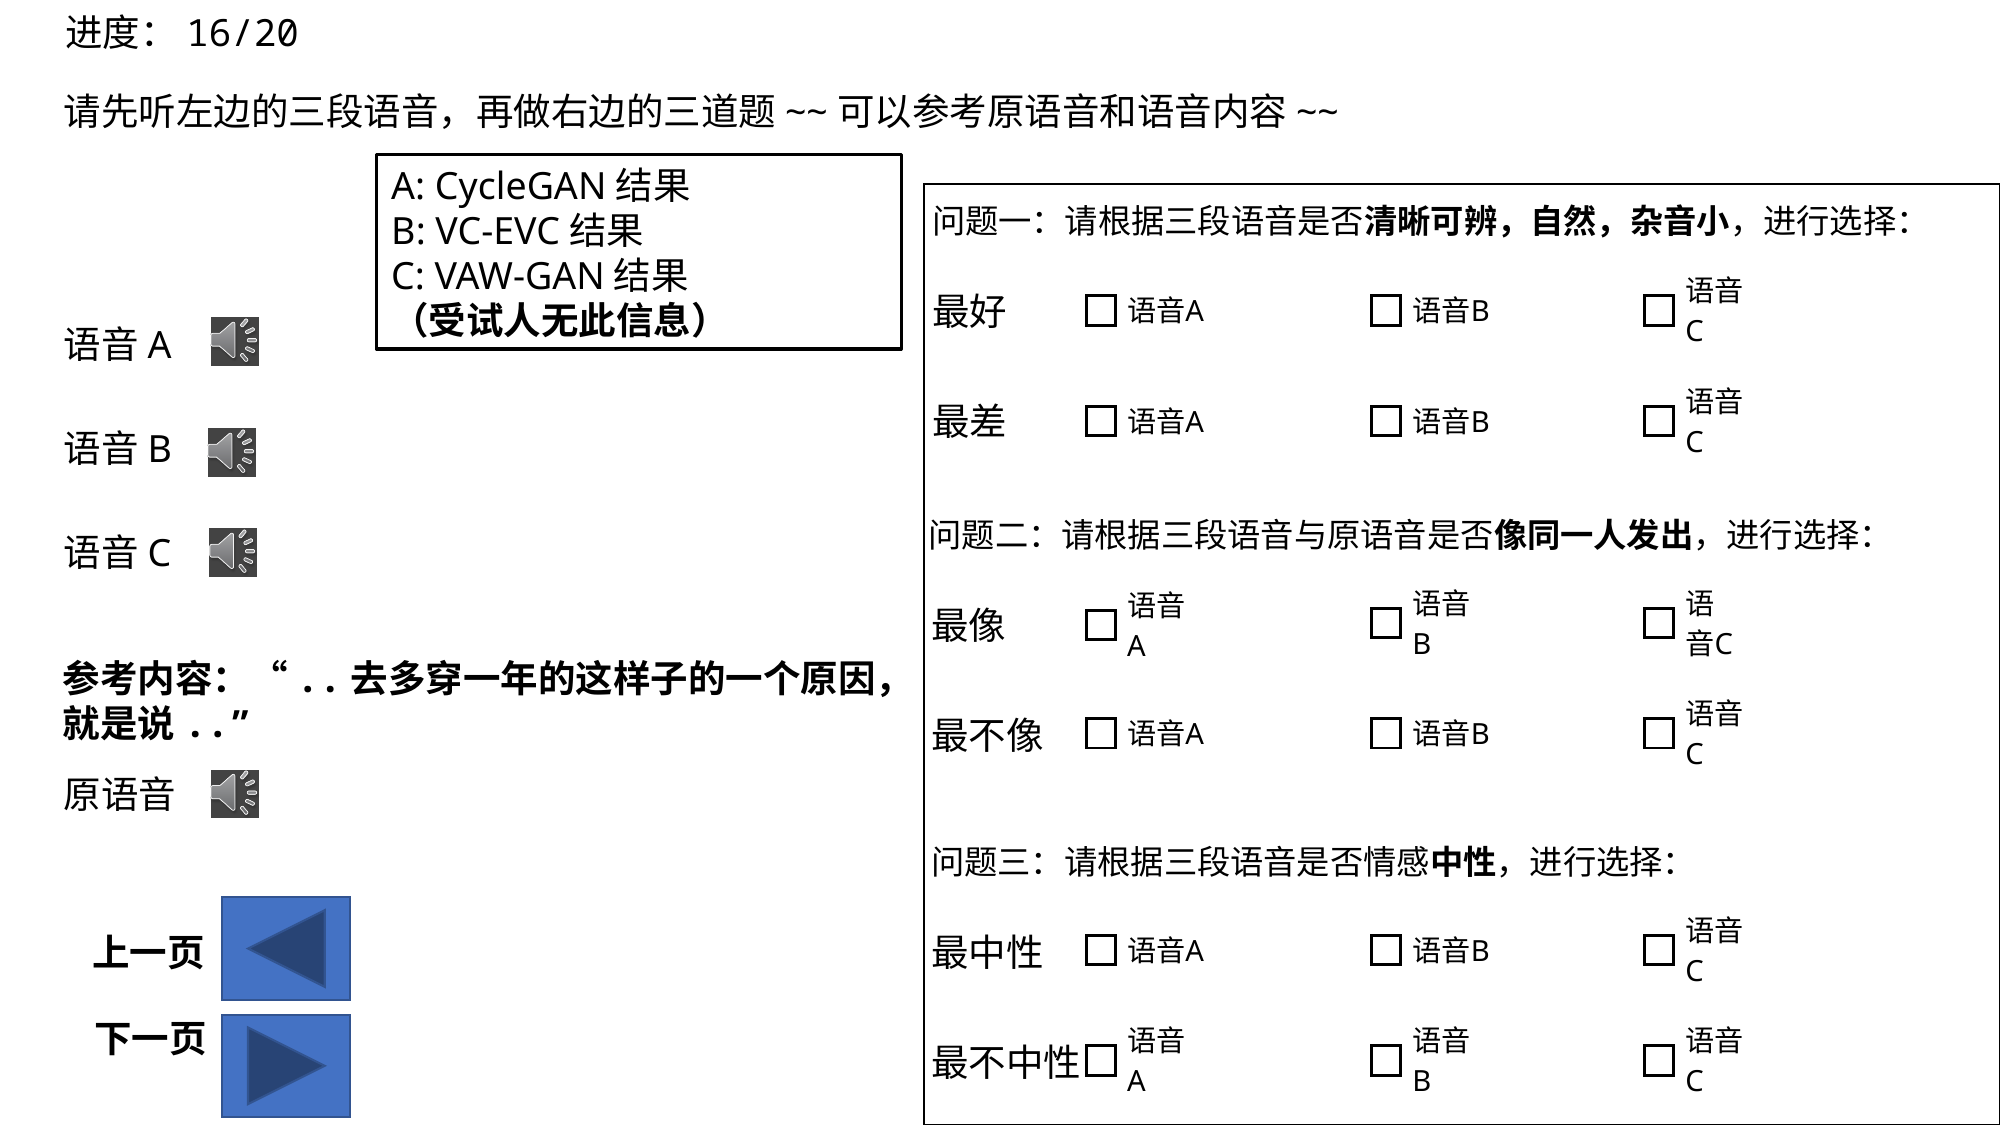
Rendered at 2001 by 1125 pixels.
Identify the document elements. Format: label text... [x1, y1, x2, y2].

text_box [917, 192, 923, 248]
text_box 最差 [917, 391, 923, 451]
text_box 最不像 [916, 704, 923, 765]
text_box [923, 183, 2000, 1125]
text_box 语音B [48, 417, 361, 478]
picture [209, 316, 260, 367]
text_box 最不中性 [916, 1032, 923, 1092]
text_box 下一页 [79, 1007, 257, 1068]
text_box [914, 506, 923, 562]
picture [207, 427, 258, 478]
text_box 最像 [916, 594, 923, 655]
text_box 最中性 [916, 921, 923, 982]
text_box 请先听左边的三段语音，再做右边的三道题~~可以参考原语音和语音内容~~ [48, 80, 1568, 141]
text_box [221, 896, 351, 1001]
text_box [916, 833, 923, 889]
text_box 最好 [917, 280, 923, 341]
picture [209, 769, 260, 820]
text_box 原语音 [48, 763, 361, 824]
text_box A: CycleGAN结果 B: VC-EVC结果 C: VAW-GAN结果 （受试人无此信息） [376, 154, 902, 350]
picture [208, 527, 259, 578]
text_box 进度：16/20 [50, 1, 395, 62]
text_box 语音C [48, 522, 361, 582]
text_box [221, 1014, 351, 1118]
text_box 上一页 [77, 921, 255, 982]
text_box 语音A [48, 313, 361, 373]
text_box 参考内容：“..去多穿一年的这样子的一个原因，就是说..” [47, 648, 916, 753]
